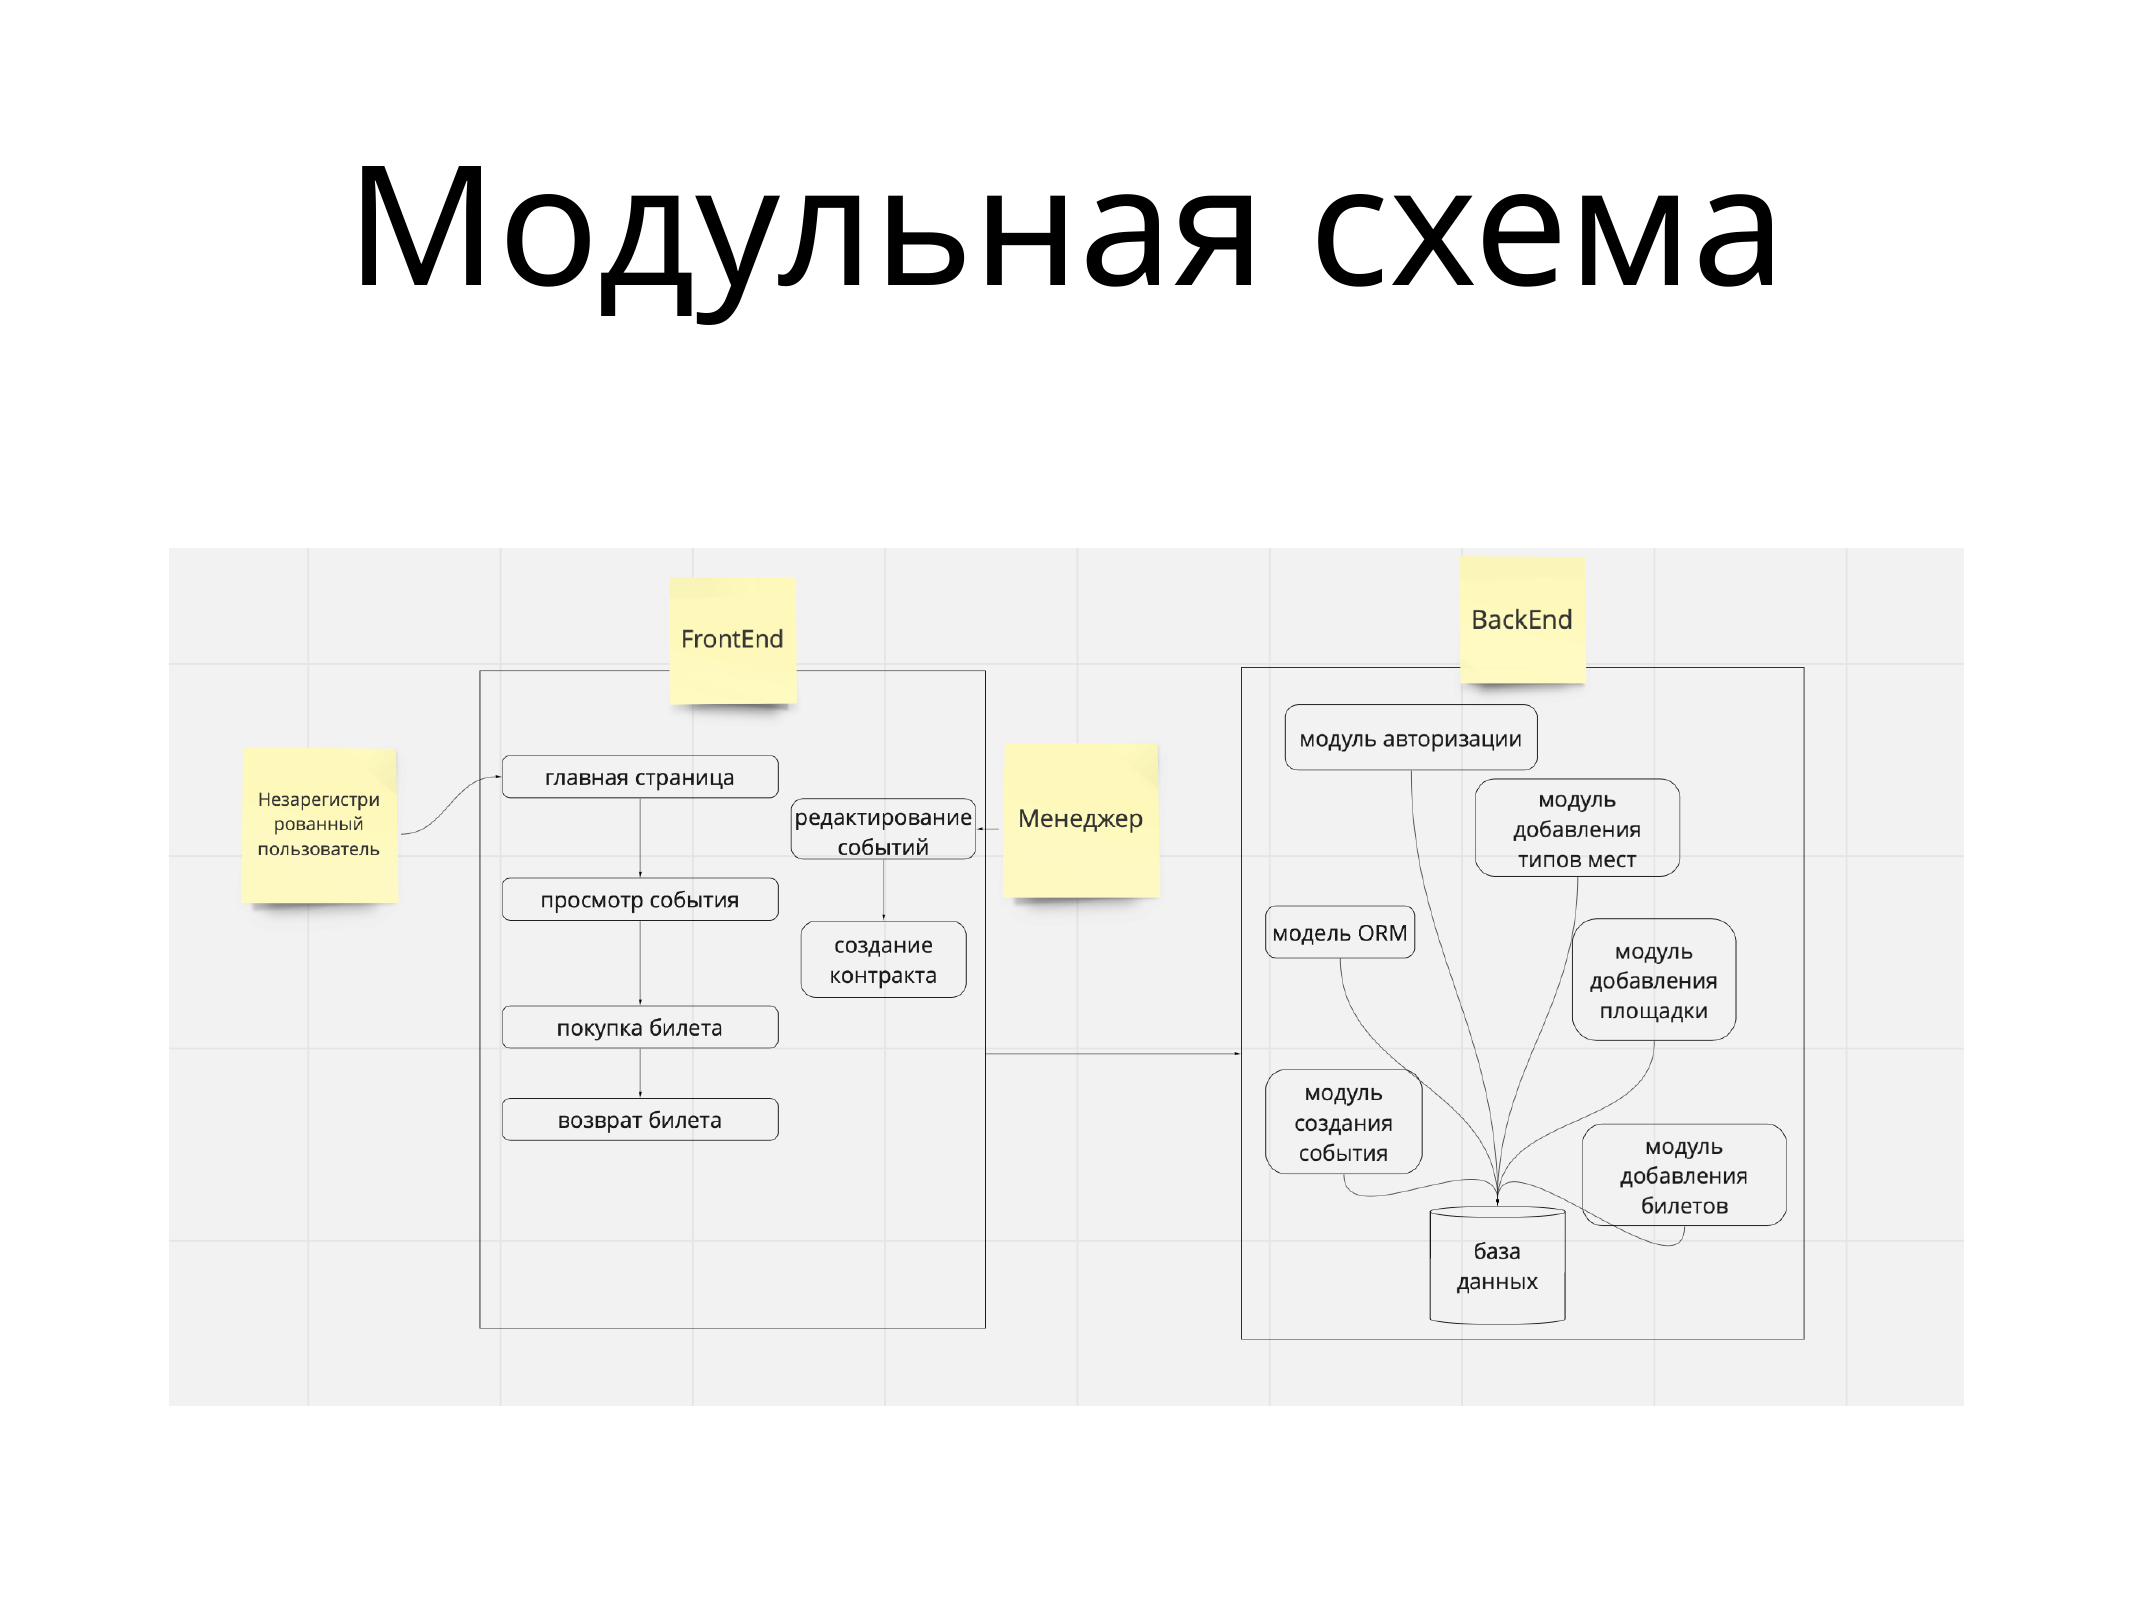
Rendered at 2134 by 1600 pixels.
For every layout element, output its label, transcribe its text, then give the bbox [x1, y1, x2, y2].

title Модульная схема [155, 41, 1978, 397]
picture [169, 547, 1964, 1407]
